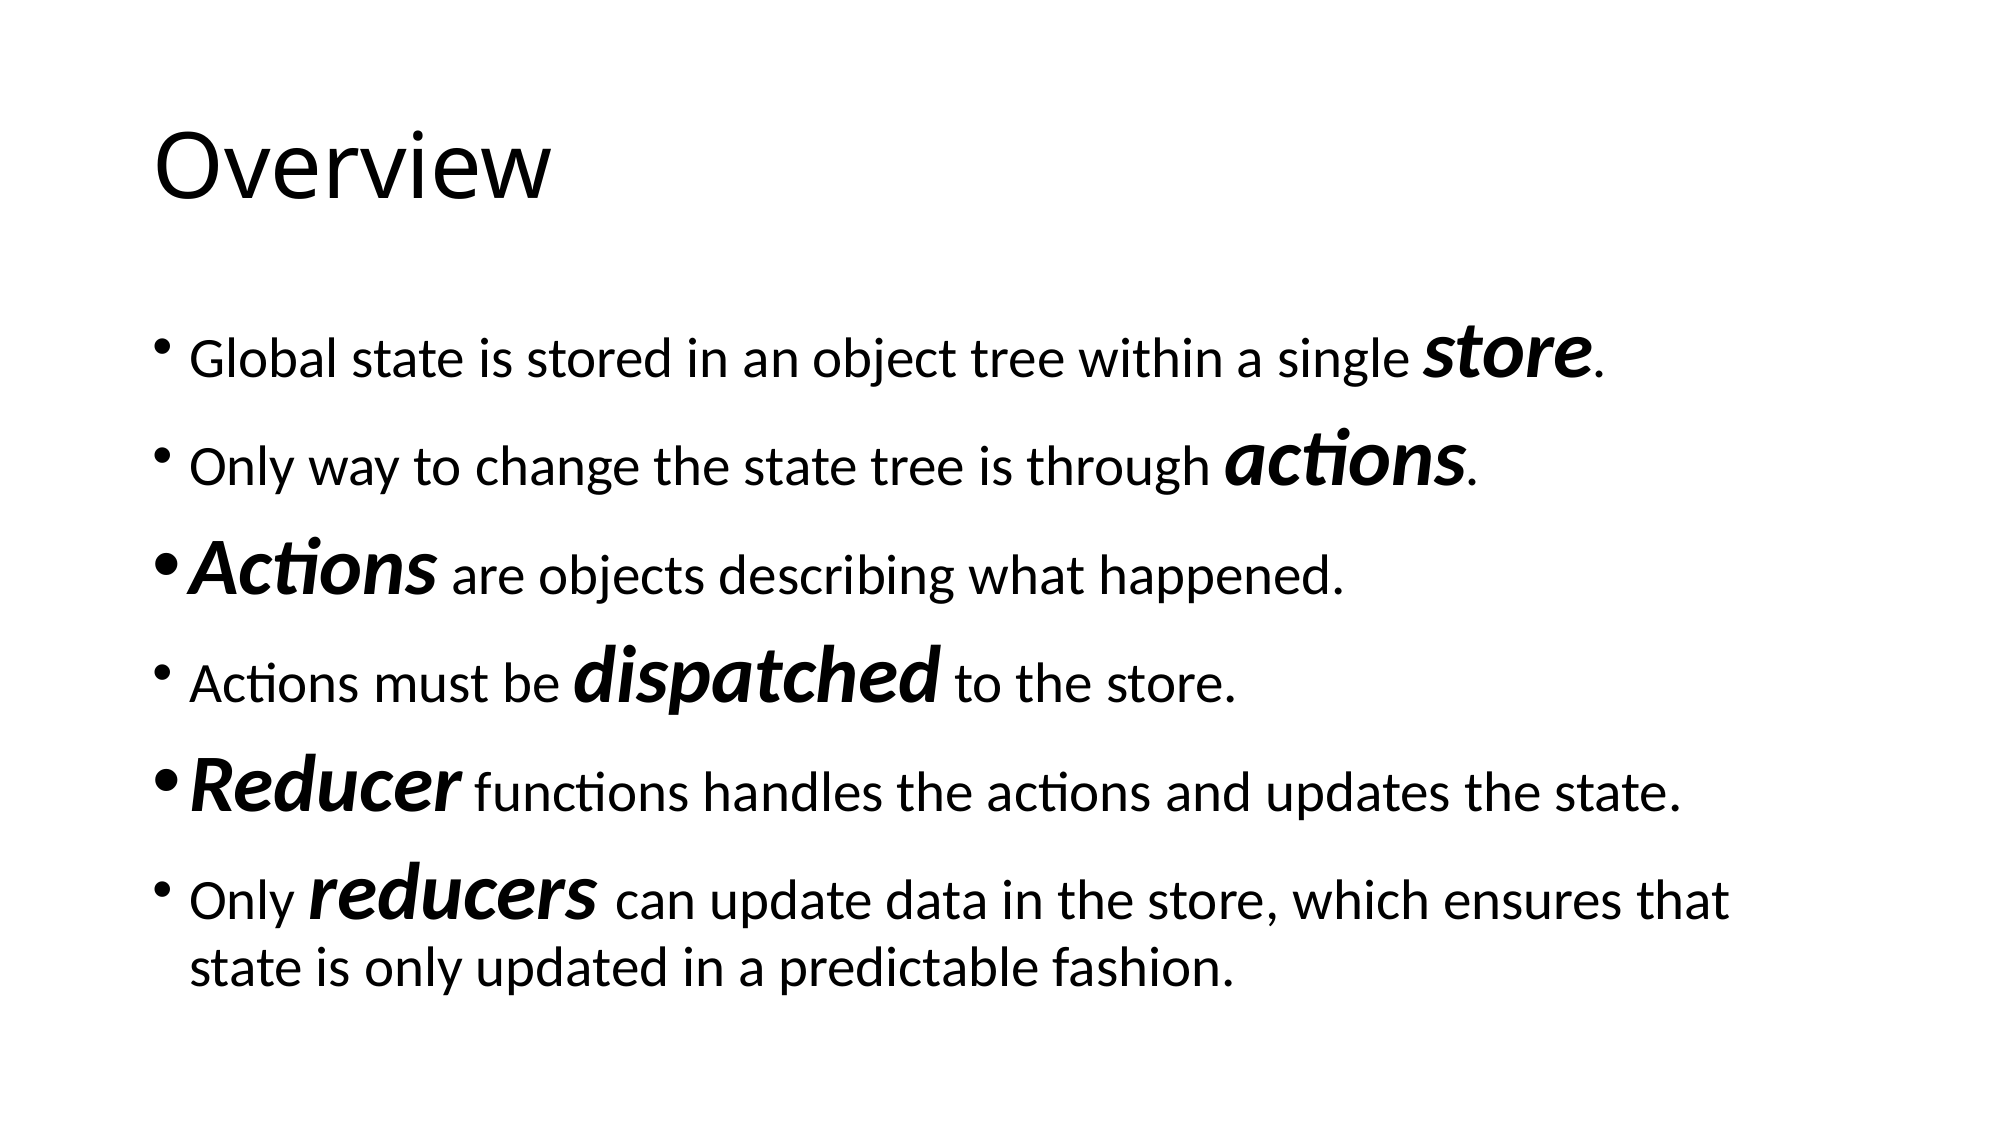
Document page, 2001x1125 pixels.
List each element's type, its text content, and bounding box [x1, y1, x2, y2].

title Overview [137, 59, 1863, 278]
list Global state is stored in an object tree within a single store. Only way to change the state tree is through actions. Actions are objects describing what happened. Actions must be dispatched to the store. Reducer functions handles the actions and updates the state. Only reducers can update data in the store, which ensures that state is only updated in a predictable fashion. [137, 299, 1863, 1014]
